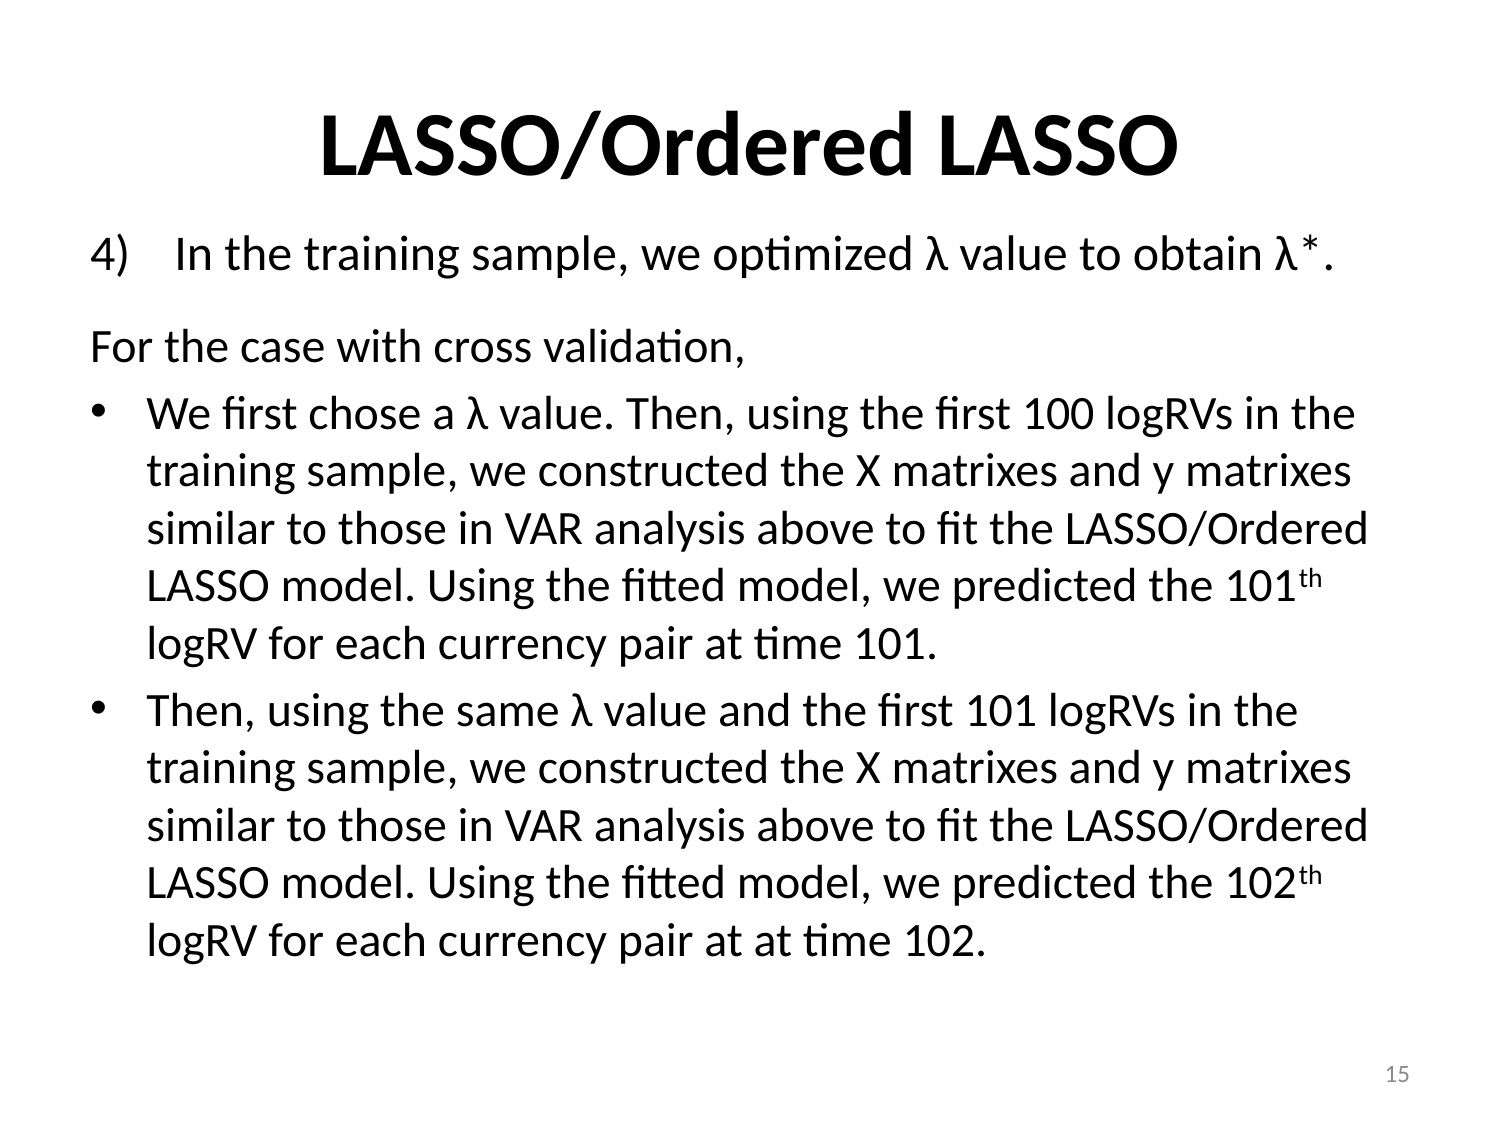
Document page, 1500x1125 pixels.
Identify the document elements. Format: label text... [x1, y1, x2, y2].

slide_number 15 [1074, 1042, 1425, 1103]
title LASSO/Ordered LASSO [75, 45, 1425, 212]
list In the training sample, we optimized λ value to obtain λ*. For the case with cross validation, We first chose a λ value. Then, using the first 100 logRVs in the training sample, we constructed the X matrixes and y matrixes similar to those in VAR analysis above to fit the LASSO/Ordered LASSO model. Using the fitted model, we predicted the 101th logRV for each currency pair at time 101. Then, using the same λ value and the first 101 logRVs in the training sample, we constructed the X matrixes and y matrixes similar to those in VAR analysis above to fit the LASSO/Ordered LASSO model. Using the fitted model, we predicted the 102th logRV for each currency pair at at time 102. [75, 212, 1438, 1075]
